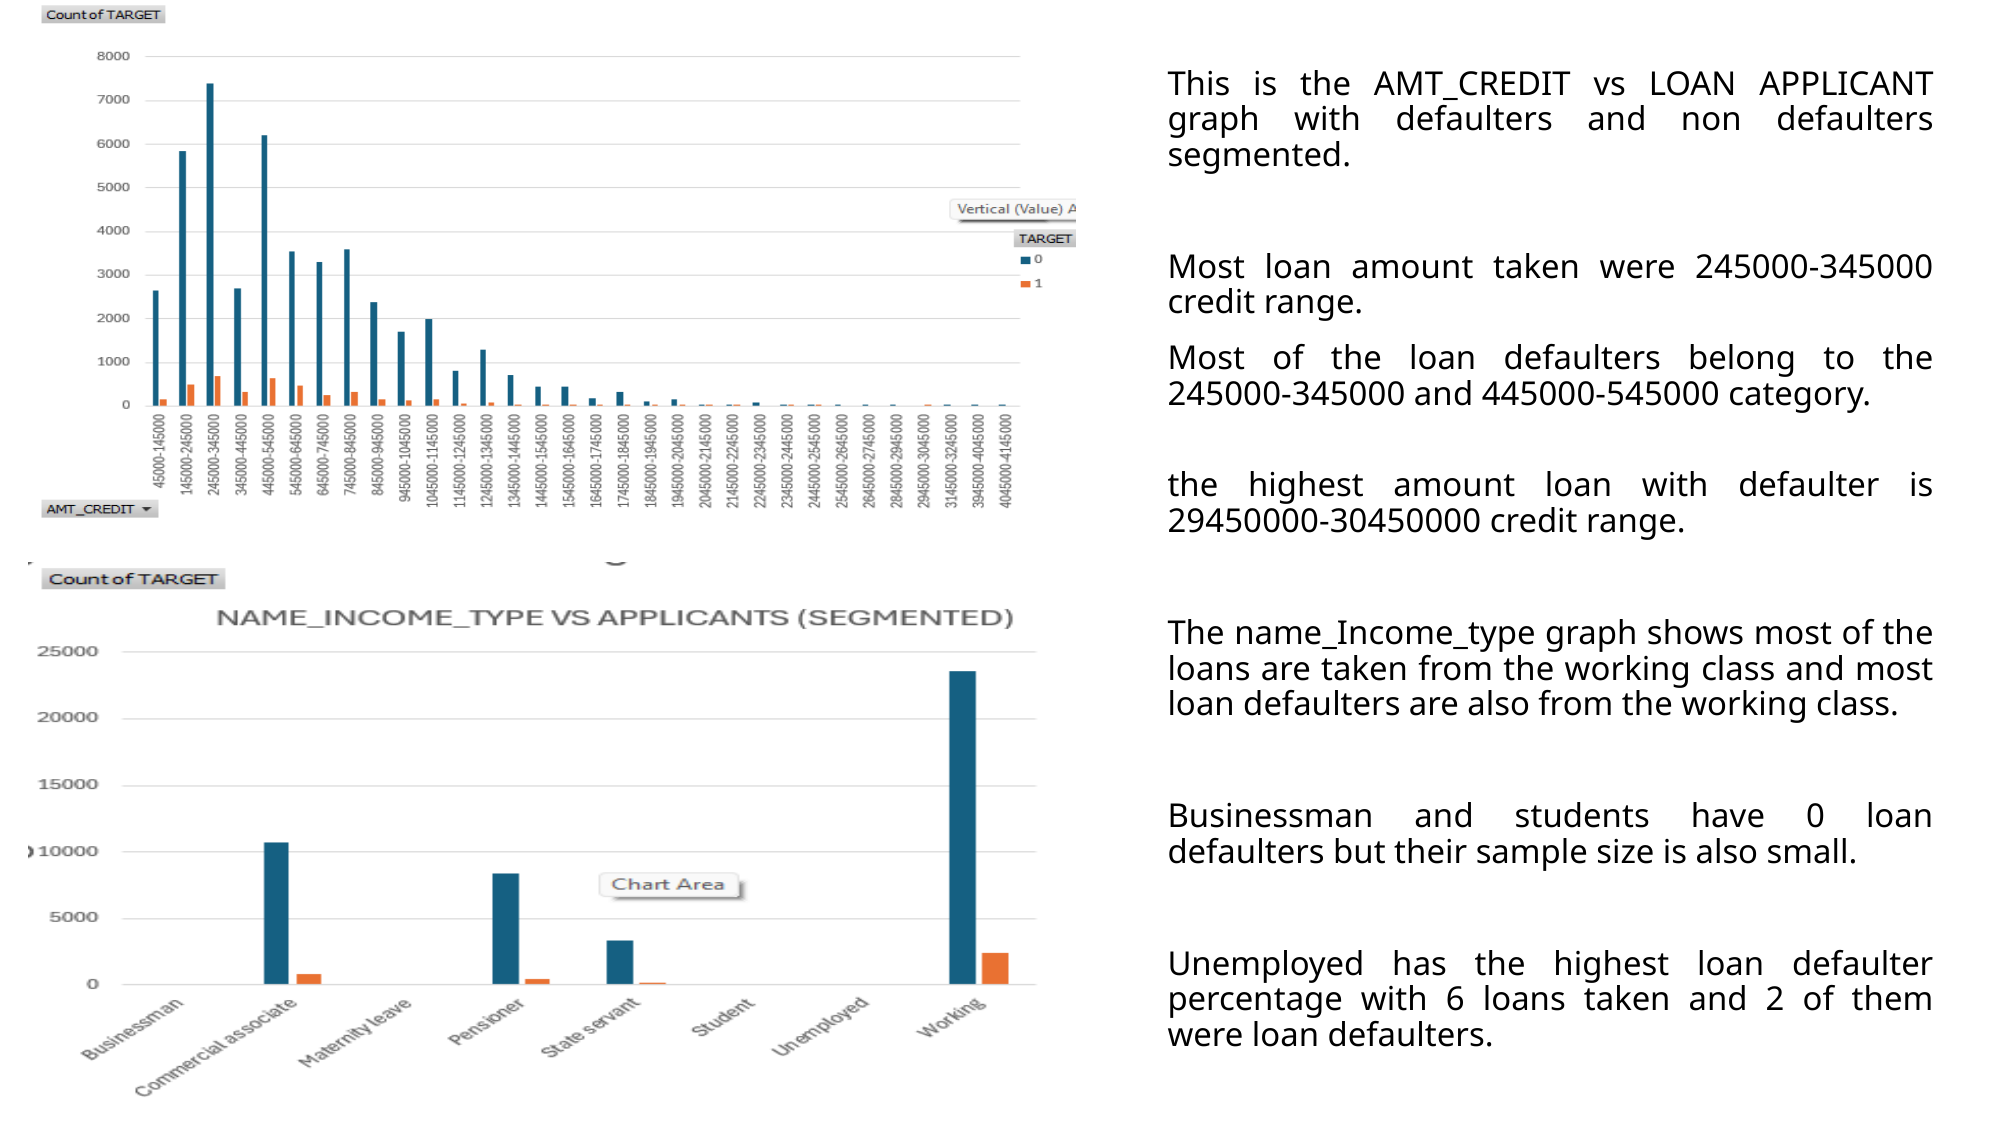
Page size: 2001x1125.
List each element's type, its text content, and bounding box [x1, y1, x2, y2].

text_box This is the AMT_CREDIT vs LOAN APPLICANT graph with defaulters and non defaulters segmented. Most loan amount taken were 245000-345000 credit range. Most of the loan defaulters belong to the 245000-345000 and 445000-545000 category. the highest amount loan with defaulter is 29450000-30450000 credit range. The name_Income_type graph shows most of the loans are taken from the working class and most loan defaulters are also from the working class. Businessman and students have 0 loan defaulters but their sample size is also small. Unemployed has the highest loan defaulter percentage with 6 loans taken and 2 of them were loan defaulters. [1152, 59, 1950, 1081]
picture [27, 561, 1060, 1108]
picture [27, 0, 1077, 524]
